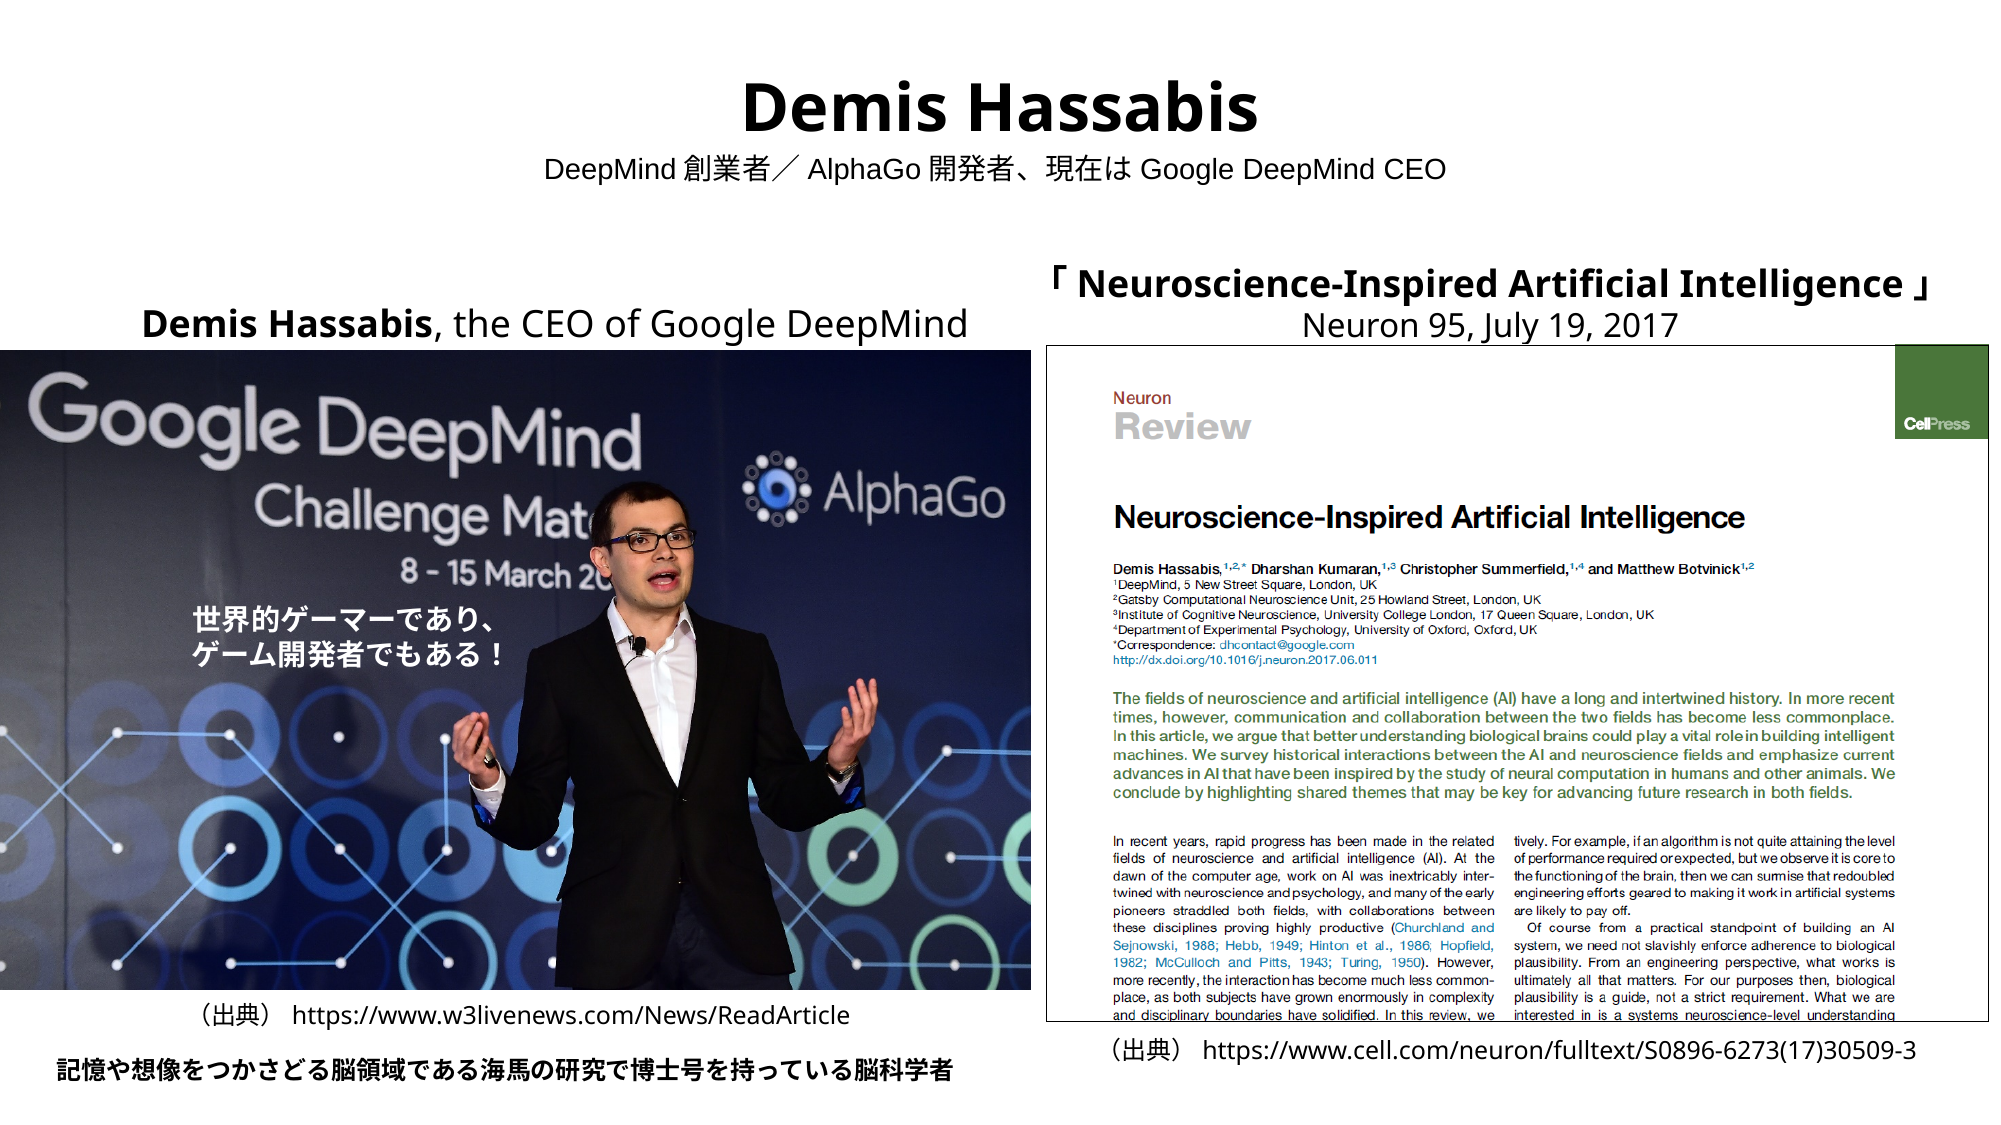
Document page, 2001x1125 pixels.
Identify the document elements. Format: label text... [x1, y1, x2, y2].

text_box 「Neuroscience-Inspired Artificial Intelligence」 Neuron 95, July 19, 2017 [1015, 252, 1967, 352]
text_box （出典）https://www.cell.com/neuron/fulltext/S0896-6273(17)30509-3 [1081, 1027, 1933, 1073]
text_box DeepMind創業者／AlphaGo開発者、現在はGoogle DeepMind CEO [469, 142, 1522, 193]
picture [1046, 344, 1989, 1022]
text_box 記憶や想像をつかさどる脳領域である海馬の研究で博士号を持っている脳科学者 [6, 1047, 1006, 1092]
picture [0, 350, 1031, 990]
text_box （出典）https://www.w3livenews.com/News/ReadArticle [171, 992, 867, 1037]
text_box Demis Hassabis, the CEO of Google DeepMind [126, 292, 985, 350]
text_box Demis Hassabis [0, 57, 2000, 153]
